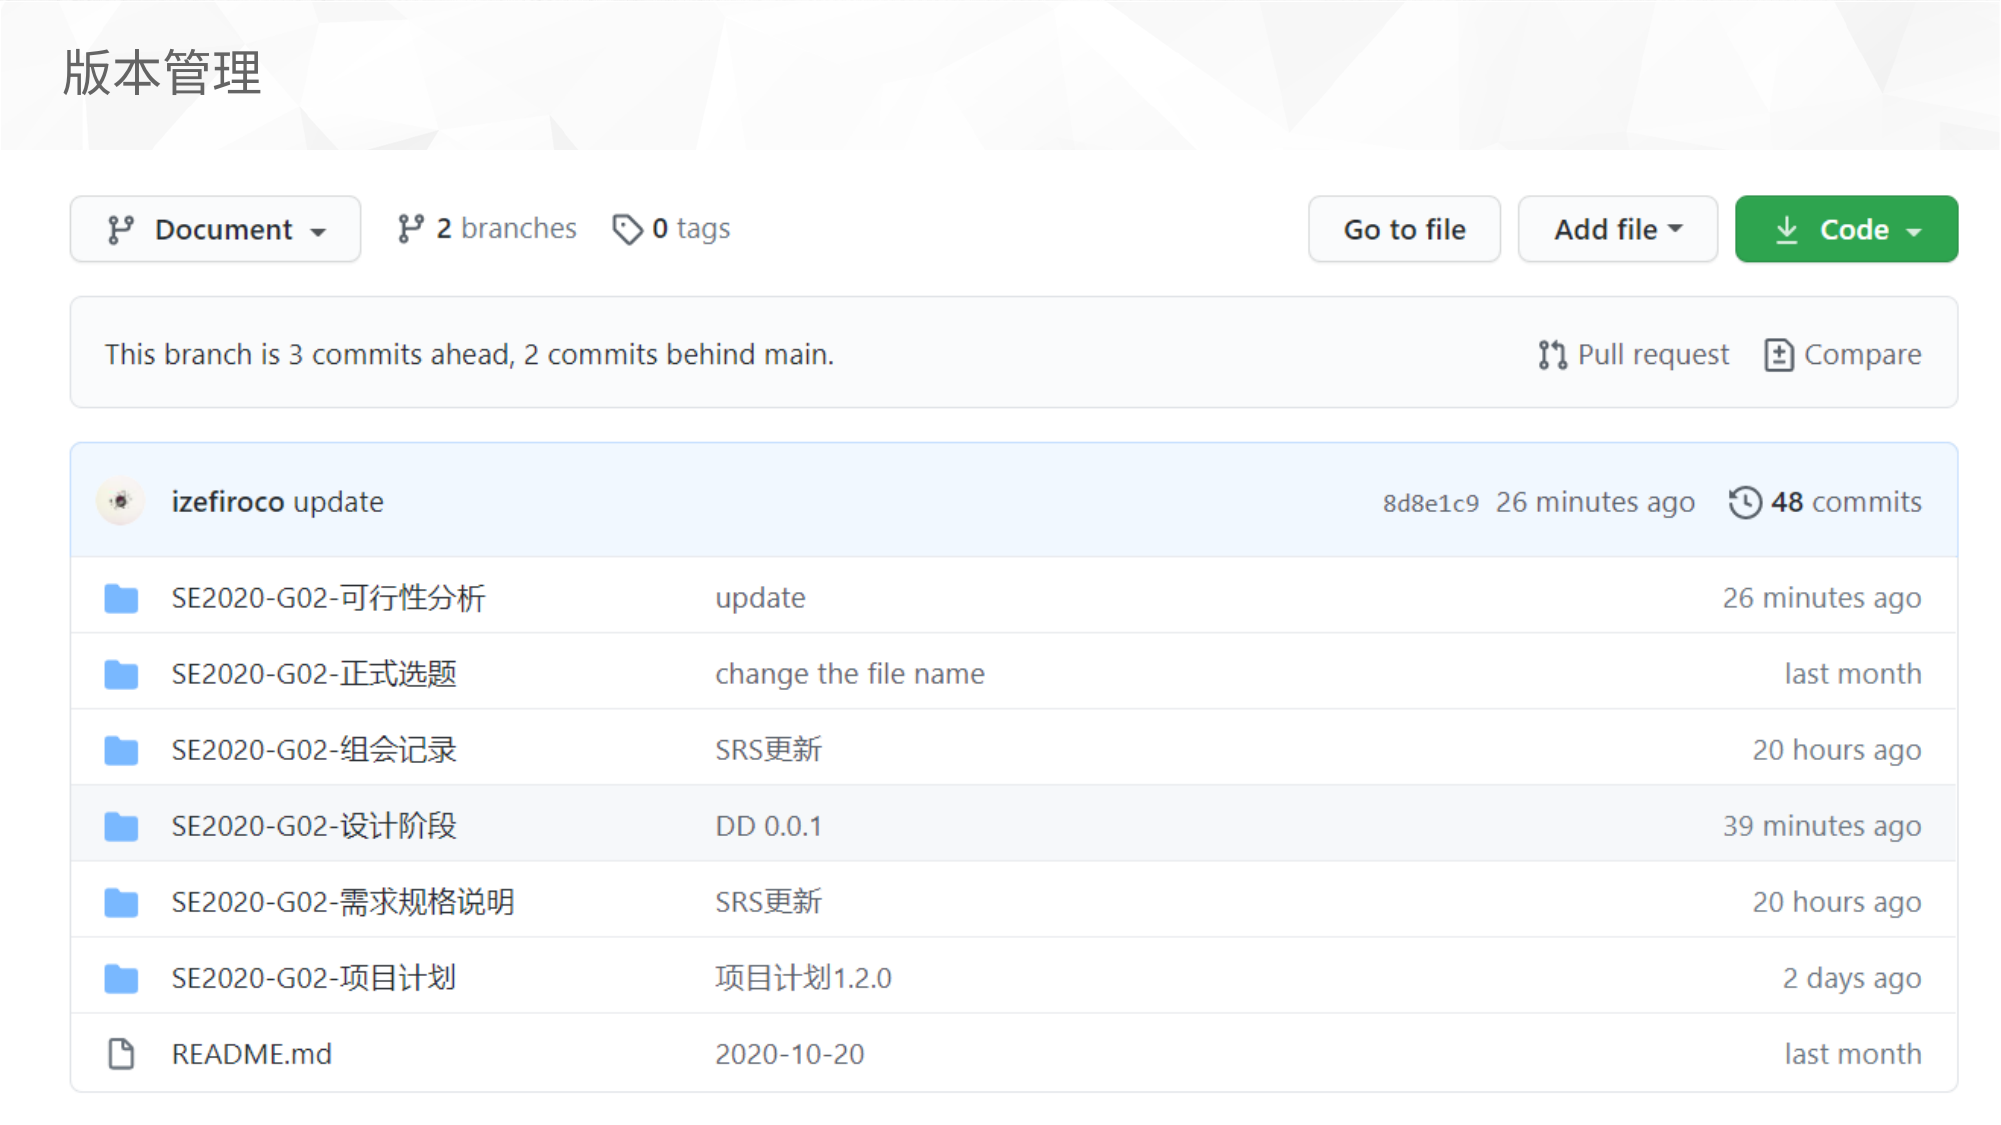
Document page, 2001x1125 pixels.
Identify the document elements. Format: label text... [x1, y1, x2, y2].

picture [0, 0, 2000, 1125]
text_box 版本管理 [62, 40, 1091, 103]
